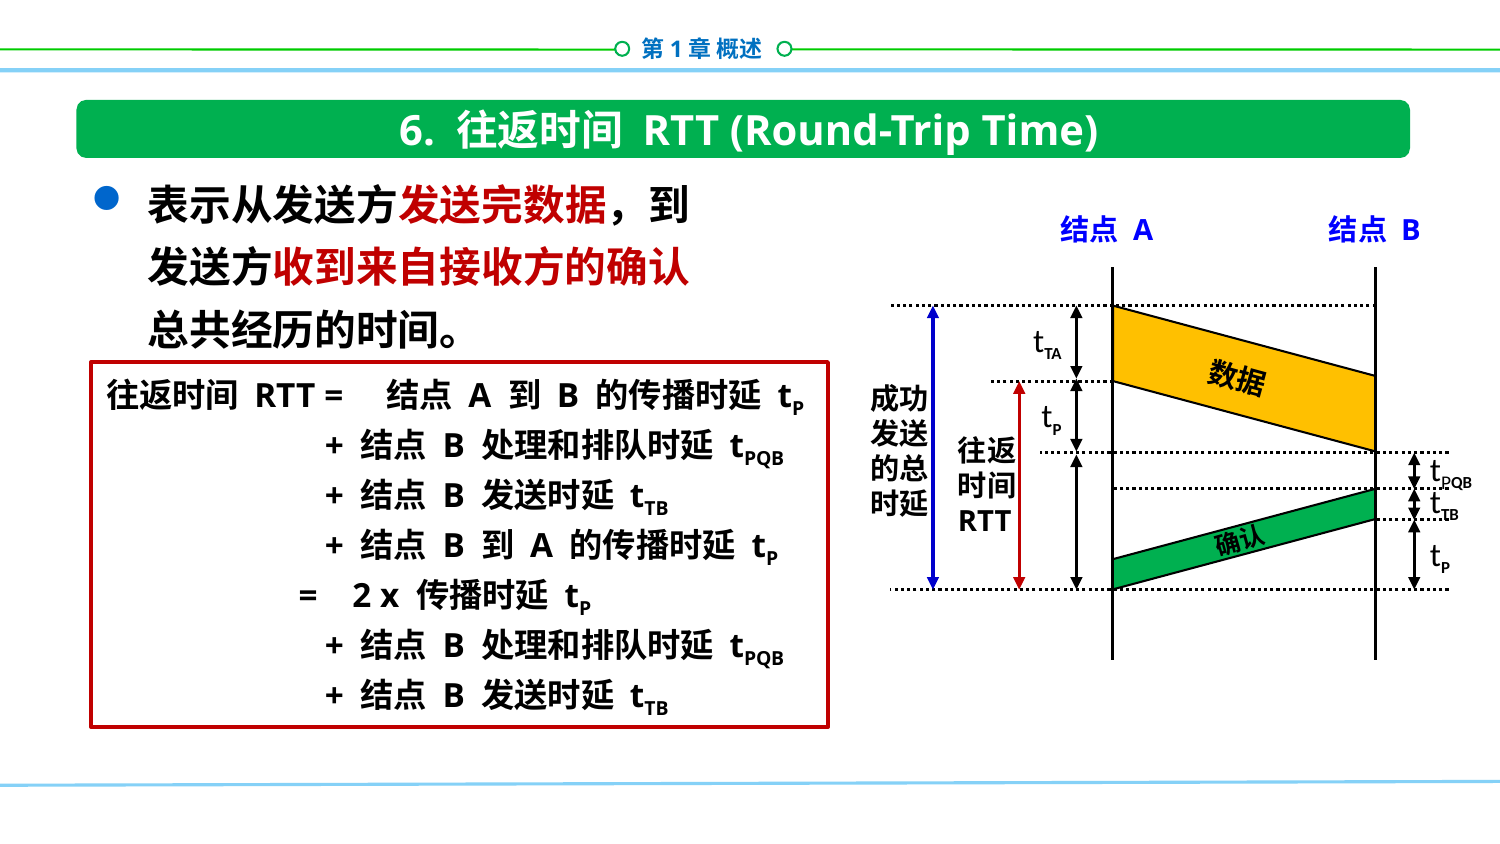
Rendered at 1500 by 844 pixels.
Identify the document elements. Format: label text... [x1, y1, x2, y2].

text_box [855, 203, 1500, 661]
list 6. 往返时间 RTT (Round-Trip Time) [204, 99, 1293, 158]
text_box 往返时间 RTT = 结点 A 到 B 的传播时延 tP + 结点 B 处理和排队时延 tPQB + 结点 B 发送时延 tTB + 结点 B 到 A 的传播时延 tP = 2 x 传播时延 tP + 结点 B 处理和排队时延 tPQB + 结点 B 发送时延 tTB [89, 360, 830, 729]
list 表示从发送方发送完数据，到发送方收到来自接收方的确认总共经历的时间。 [76, 158, 743, 680]
